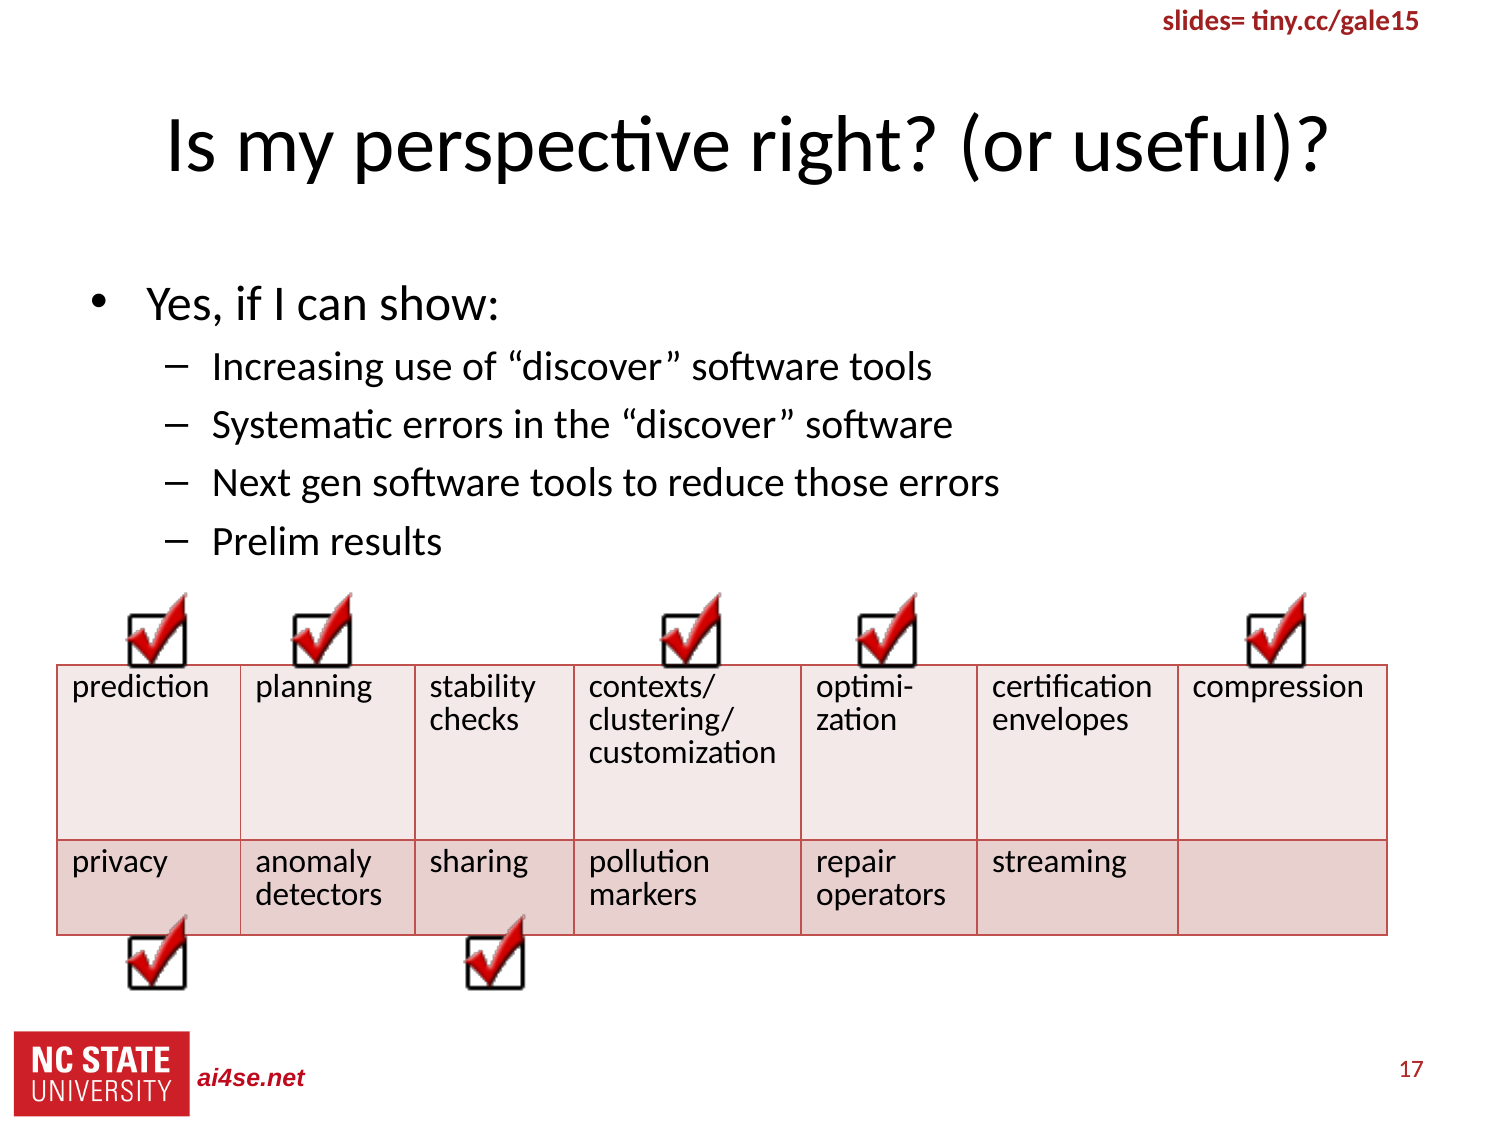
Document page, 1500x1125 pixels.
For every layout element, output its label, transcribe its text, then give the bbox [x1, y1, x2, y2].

picture [655, 586, 734, 675]
table_cell sharing [416, 841, 573, 934]
table_cell repair operators [802, 841, 976, 934]
table_header planning [241, 666, 414, 839]
table_cell privacy [58, 841, 240, 934]
list Yes, if I can show: Increasing use of “discover” software tools Systematic errors in the “discover” software Next gen software tools to reduce those errors Prelim results [75, 262, 1425, 1005]
picture [1241, 586, 1319, 675]
picture [459, 909, 538, 998]
picture [13, 1030, 191, 1118]
table_cell pollution markers [575, 841, 800, 934]
picture [122, 909, 200, 998]
title Is my perspective right? (or useful)? [75, 45, 1425, 233]
picture [122, 586, 200, 675]
picture [852, 586, 931, 675]
table_header prediction [58, 666, 240, 839]
table_cell [1179, 841, 1386, 934]
table_header optimi- zation [802, 666, 976, 839]
table_cell anomaly detectors [241, 841, 414, 934]
picture [287, 586, 366, 675]
table_header stability checks [416, 666, 573, 839]
table_cell streaming [978, 841, 1177, 934]
table_header compression [1179, 666, 1386, 839]
table_header contexts/clustering/customization [575, 666, 800, 839]
table_header certification envelopes [978, 666, 1177, 839]
